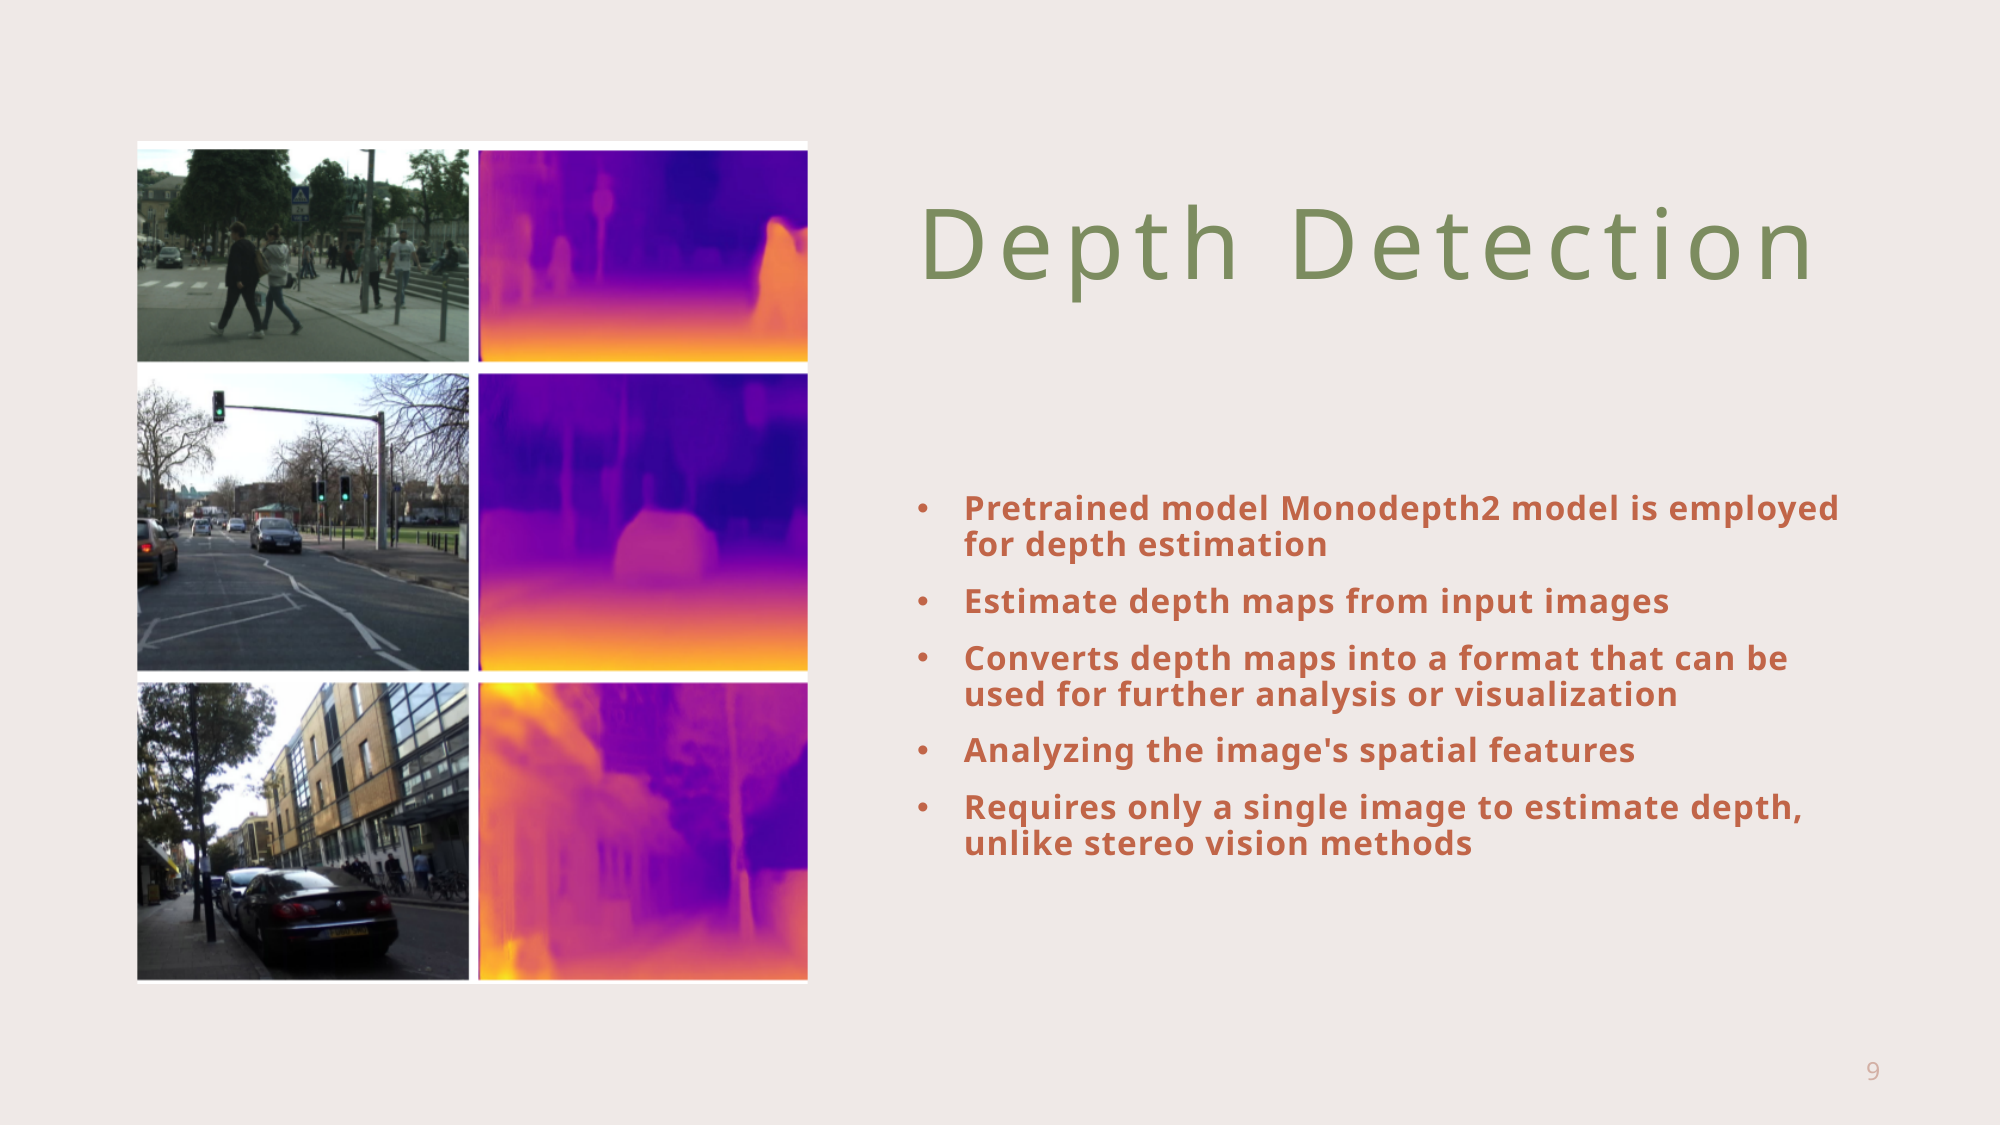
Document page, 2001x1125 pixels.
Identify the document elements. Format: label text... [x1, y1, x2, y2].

title Depth Detection [917, 194, 1896, 414]
list Pretrained model Monodepth2 model is employed for depth estimation Estimate depth maps from input images Converts depth maps into a format that can be used for further analysis or visualization Analyzing the image's spatial features Requires only a single image to estimate depth, unlike stereo vision methods [917, 492, 1863, 984]
slide_number 9 [1445, 1042, 1896, 1103]
picture [137, 141, 808, 984]
